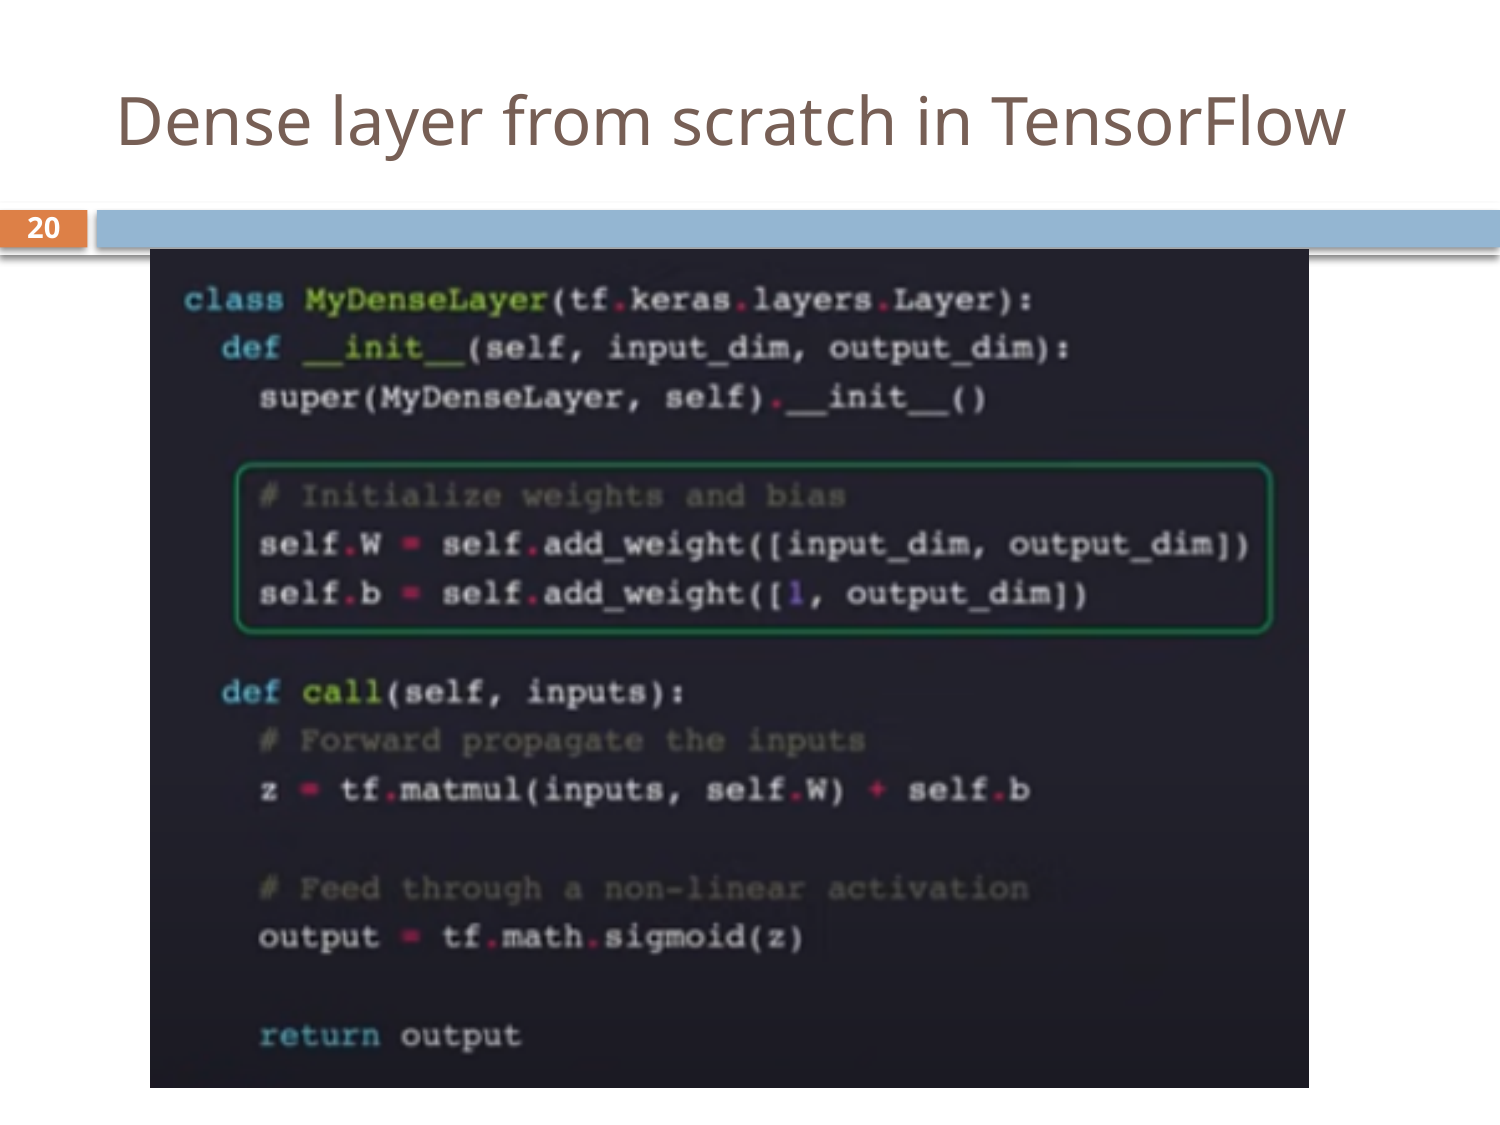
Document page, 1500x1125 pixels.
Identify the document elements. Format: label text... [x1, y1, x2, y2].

title Dense layer from scratch in TensorFlow [100, 37, 1438, 200]
picture [149, 249, 1309, 1088]
slide_number 20 [0, 208, 88, 249]
